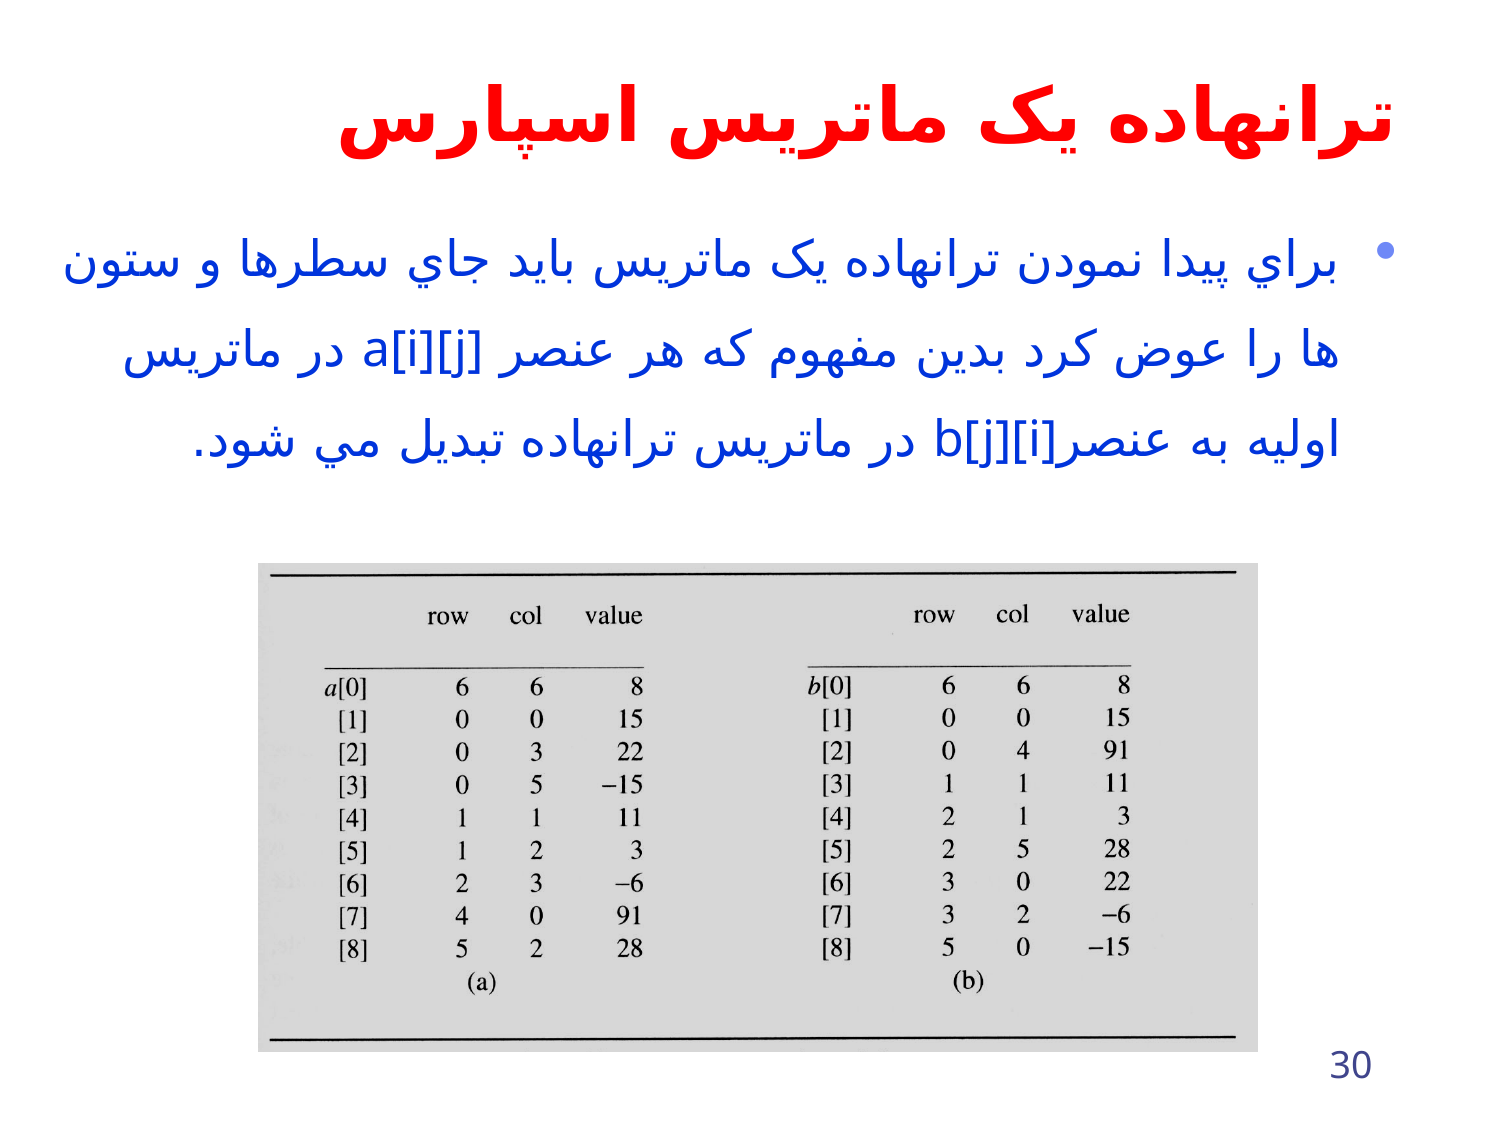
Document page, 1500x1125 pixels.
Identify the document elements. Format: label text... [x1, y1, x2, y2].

title ترانهاده يک ماتريس اسپارس [137, 48, 1413, 164]
slide_number 30 [1074, 1024, 1388, 1101]
list براي پيدا نمودن ترانهاده يک ماتريس بايد جاي سطرها و ستون ها را عوض کرد بدين مفهوم که هر عنصر a[i][j] در ماتريس اوليه به عنصرb[j][i] در ماتريس ترانهاده تبديل مي شود. [31, 189, 1413, 865]
picture [257, 563, 1258, 1052]
